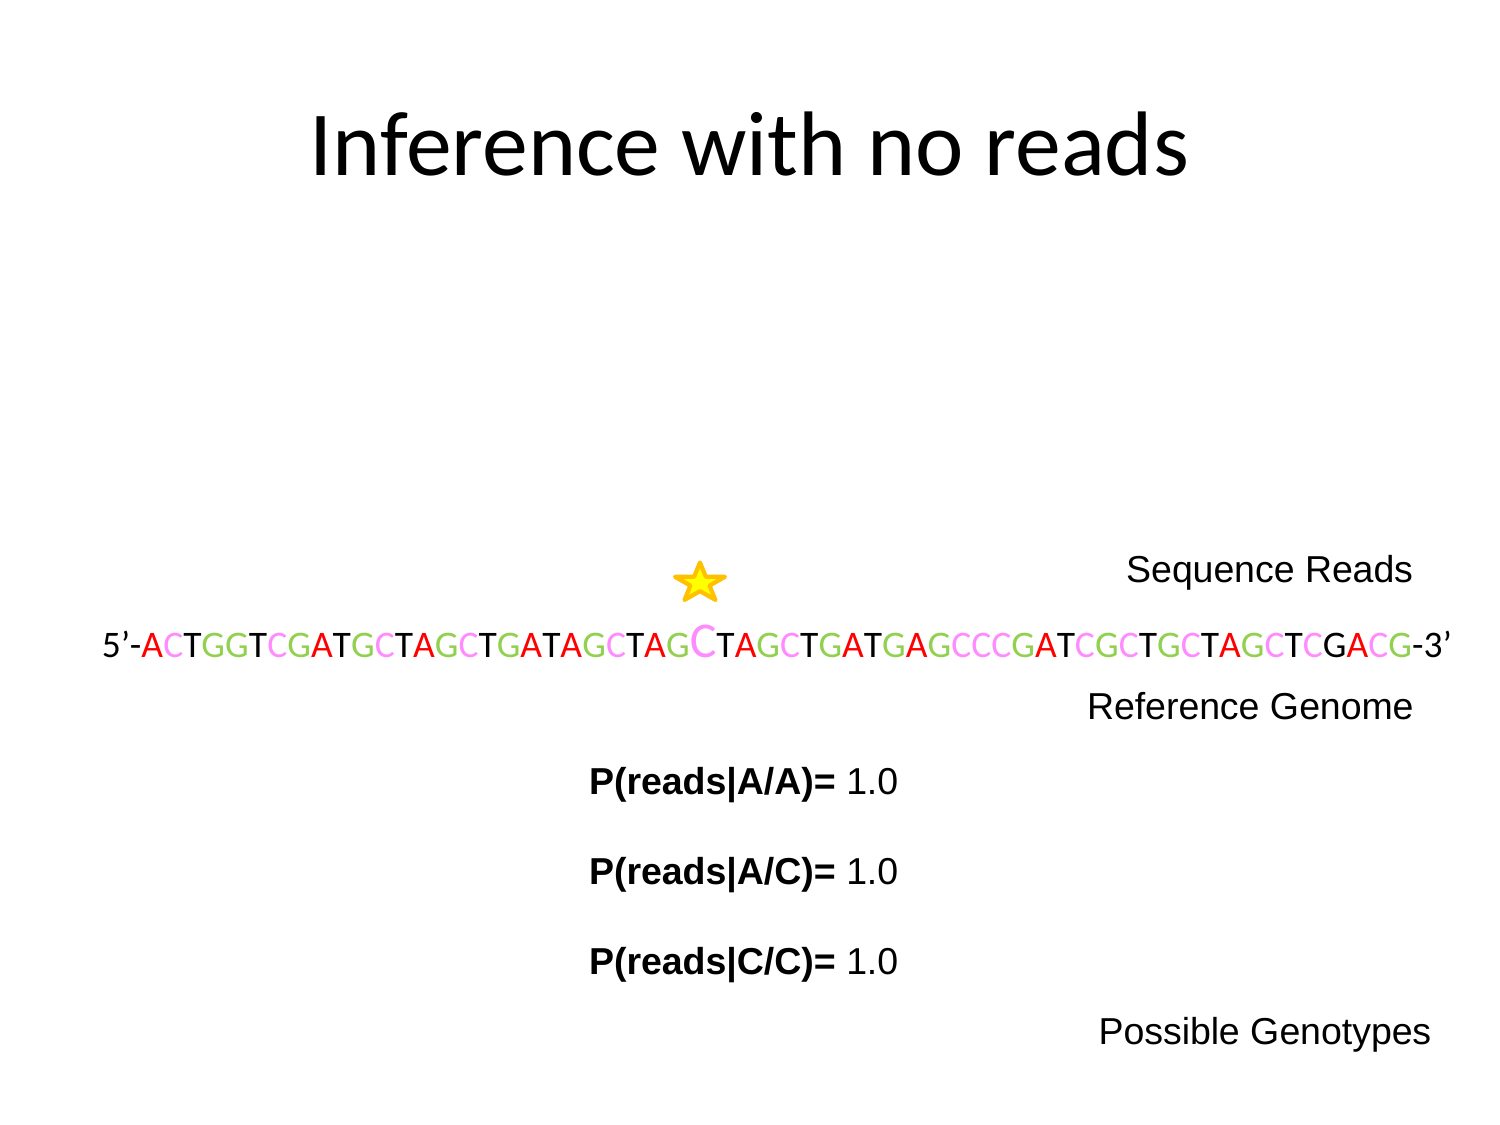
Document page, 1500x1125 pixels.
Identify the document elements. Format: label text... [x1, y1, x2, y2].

text_box P(reads|A/A)= 1.0 P(reads|A/C)= 1.0 P(reads|C/C)= 1.0 [74, 749, 1413, 990]
title Inference with no reads [75, 45, 1425, 233]
text_box 5’-ACTGGTCGATGCTAGCTGATAGCTAGCTAGCTGATGAGCCCGATCGCTGCTAGCTCGACG-3’ [105, 600, 1449, 676]
text_box Possible Genotypes [1083, 999, 1446, 1060]
text_box Reference Genome [1072, 676, 1429, 735]
text_box Sequence Reads [1111, 537, 1428, 598]
text_box [672, 560, 727, 600]
